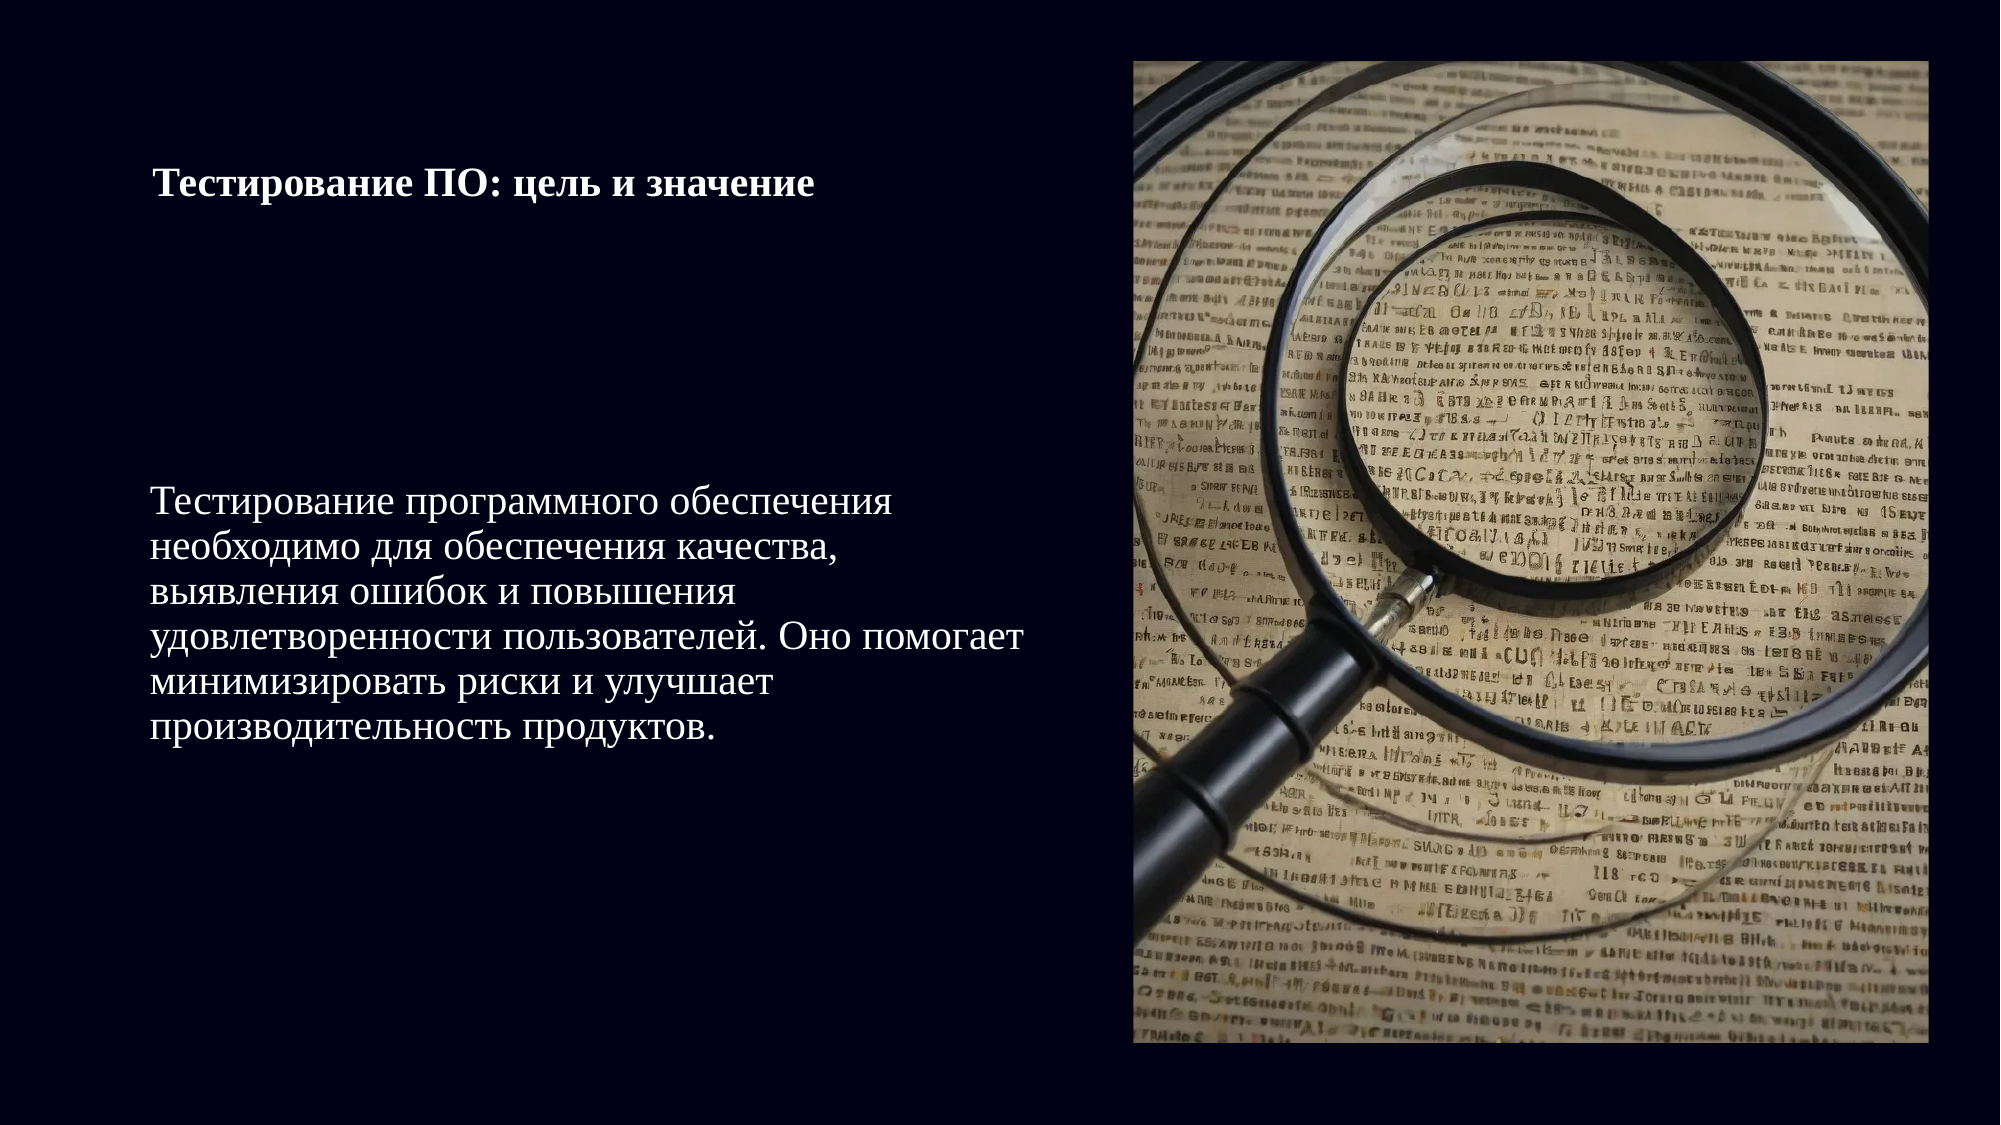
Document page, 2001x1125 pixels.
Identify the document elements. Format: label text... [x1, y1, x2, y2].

list Тестирование программного обеспечения необходимо для обеспечения качества, выявления ошибок и повышения удовлетворенности пользователей. Оно помогает минимизировать риски и улучшает производительность продуктов. [135, 471, 1046, 732]
title Тестирование ПО: цель и значение [137, 153, 975, 396]
picture [1133, 61, 1929, 1043]
